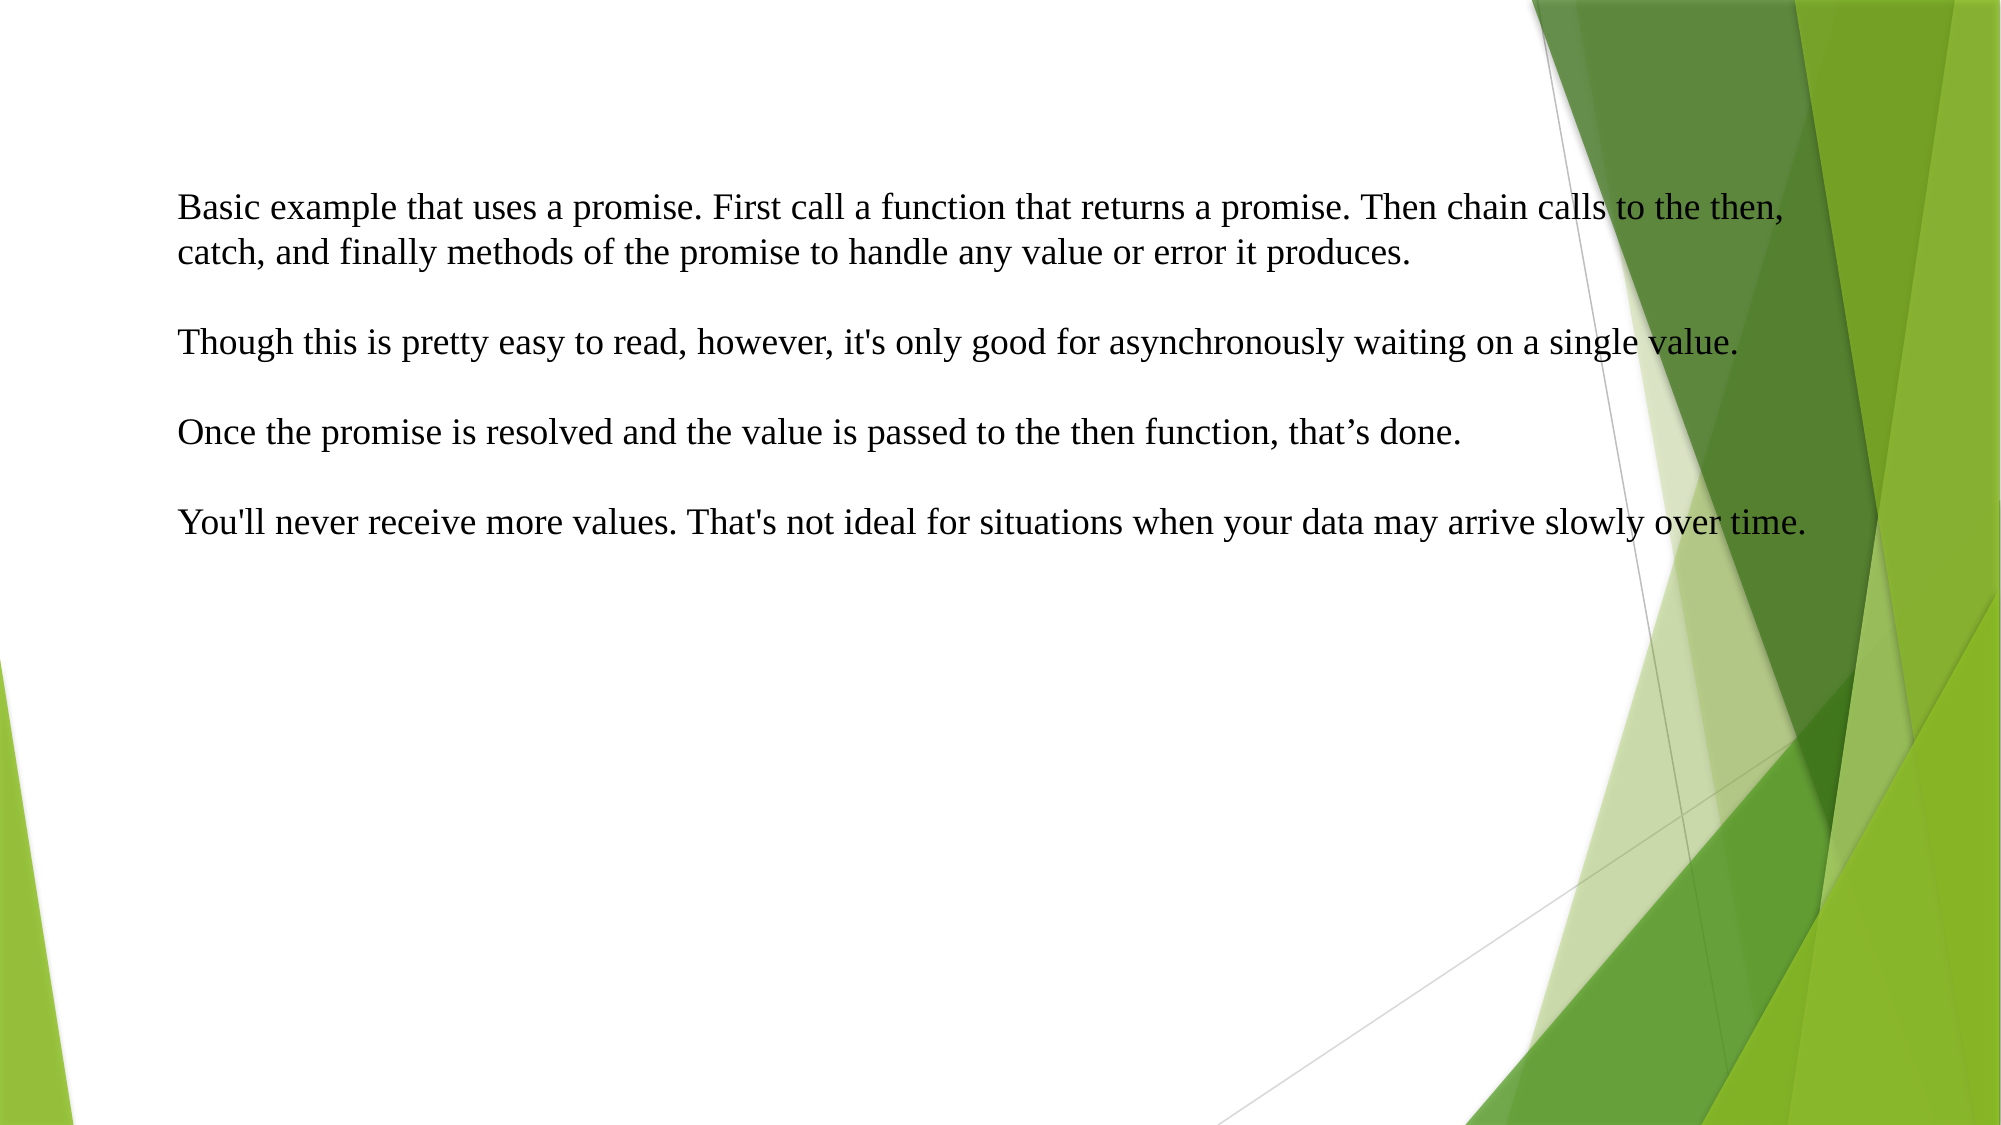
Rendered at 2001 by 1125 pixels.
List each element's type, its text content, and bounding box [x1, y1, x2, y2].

text_box Basic example that uses a promise. First call a function that returns a promise. Then chain calls to the then, catch, and finally methods of the promise to handle any value or error it produces. Though this is pretty easy to read, however, it's only good for asynchronously waiting on a single value. Once the promise is resolved and the value is passed to the then function, that’s done. You'll never receive more values. That's not ideal for situations when your data may arrive slowly over time. [162, 174, 1888, 550]
